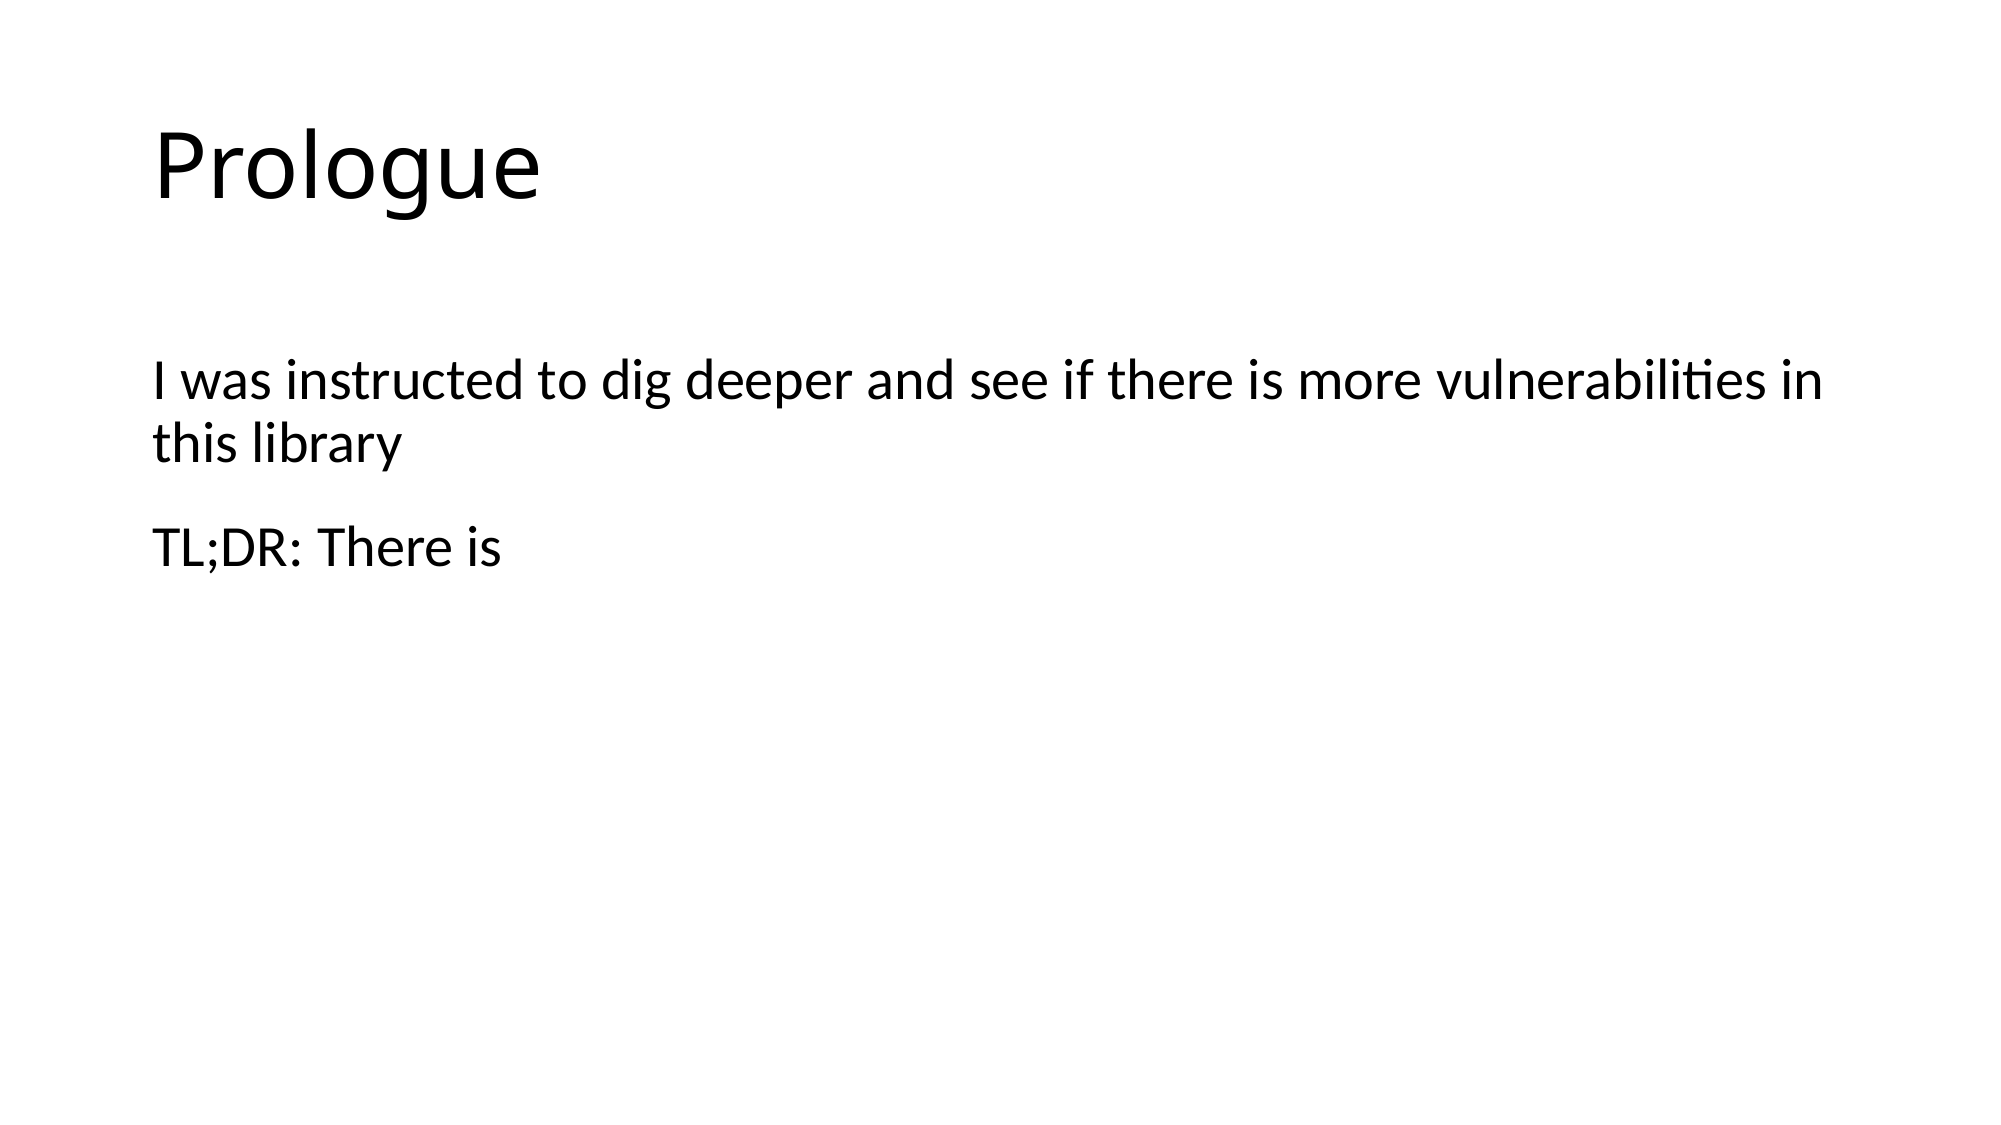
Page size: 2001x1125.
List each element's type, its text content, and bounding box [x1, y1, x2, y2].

title Prologue [137, 59, 1863, 278]
text_box TL;DR: There is [137, 508, 1863, 594]
list I was instructed to dig deeper and see if there is more vulnerabilities in this library [137, 341, 1863, 487]
